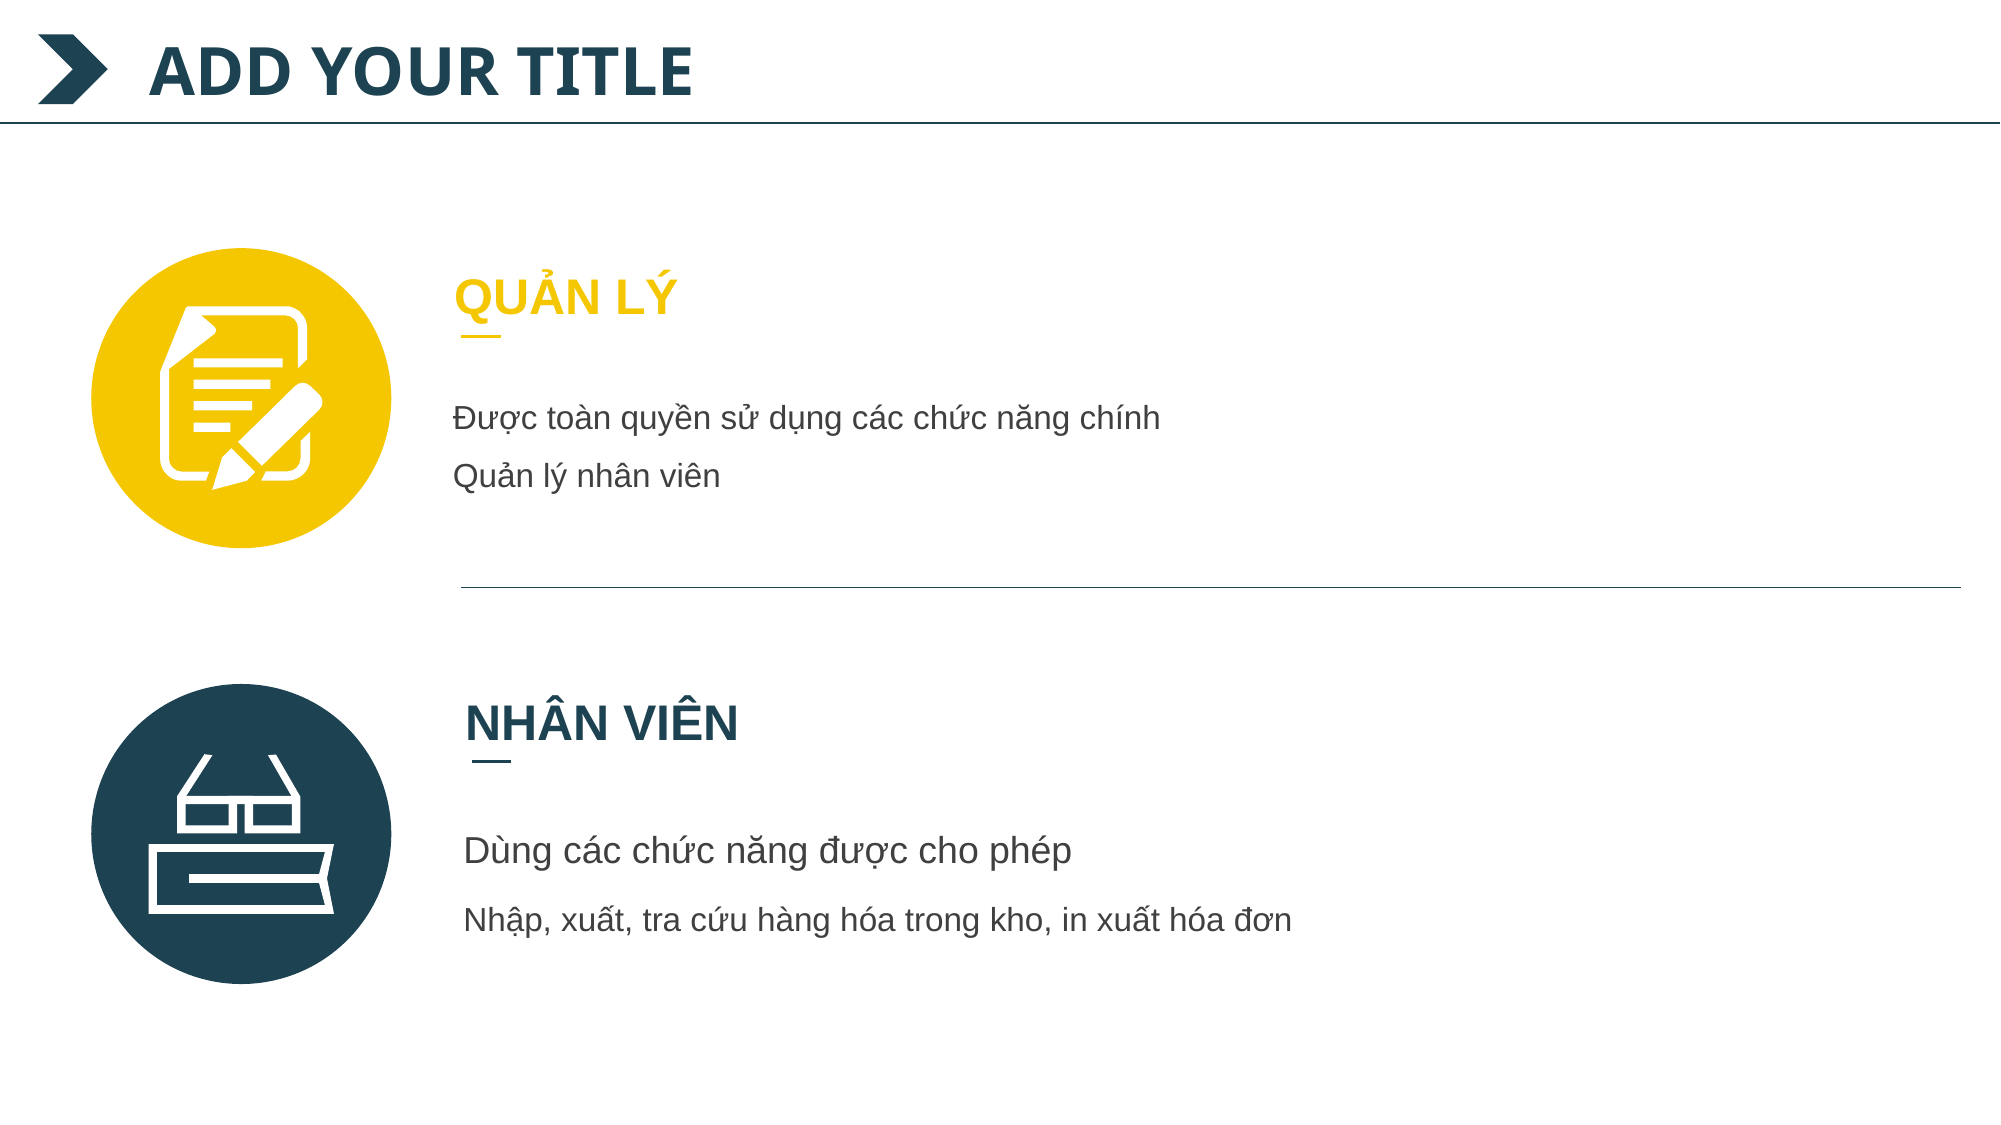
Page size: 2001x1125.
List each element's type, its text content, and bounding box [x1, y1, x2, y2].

text_box Nhập, xuất, tra cứu hàng hóa trong kho, in xuất hóa đơn [448, 870, 1851, 1006]
text_box QUẢN LÝ [439, 257, 695, 333]
text_box NHÂN VIÊN [450, 682, 755, 758]
text_box Dùng các chức năng được cho phép [448, 795, 1880, 879]
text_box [91, 683, 392, 985]
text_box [91, 248, 392, 549]
text_box Quản lý nhân viên [438, 426, 1840, 502]
text_box Được toàn quyền sử dụng các chức năng chính [438, 369, 1870, 444]
